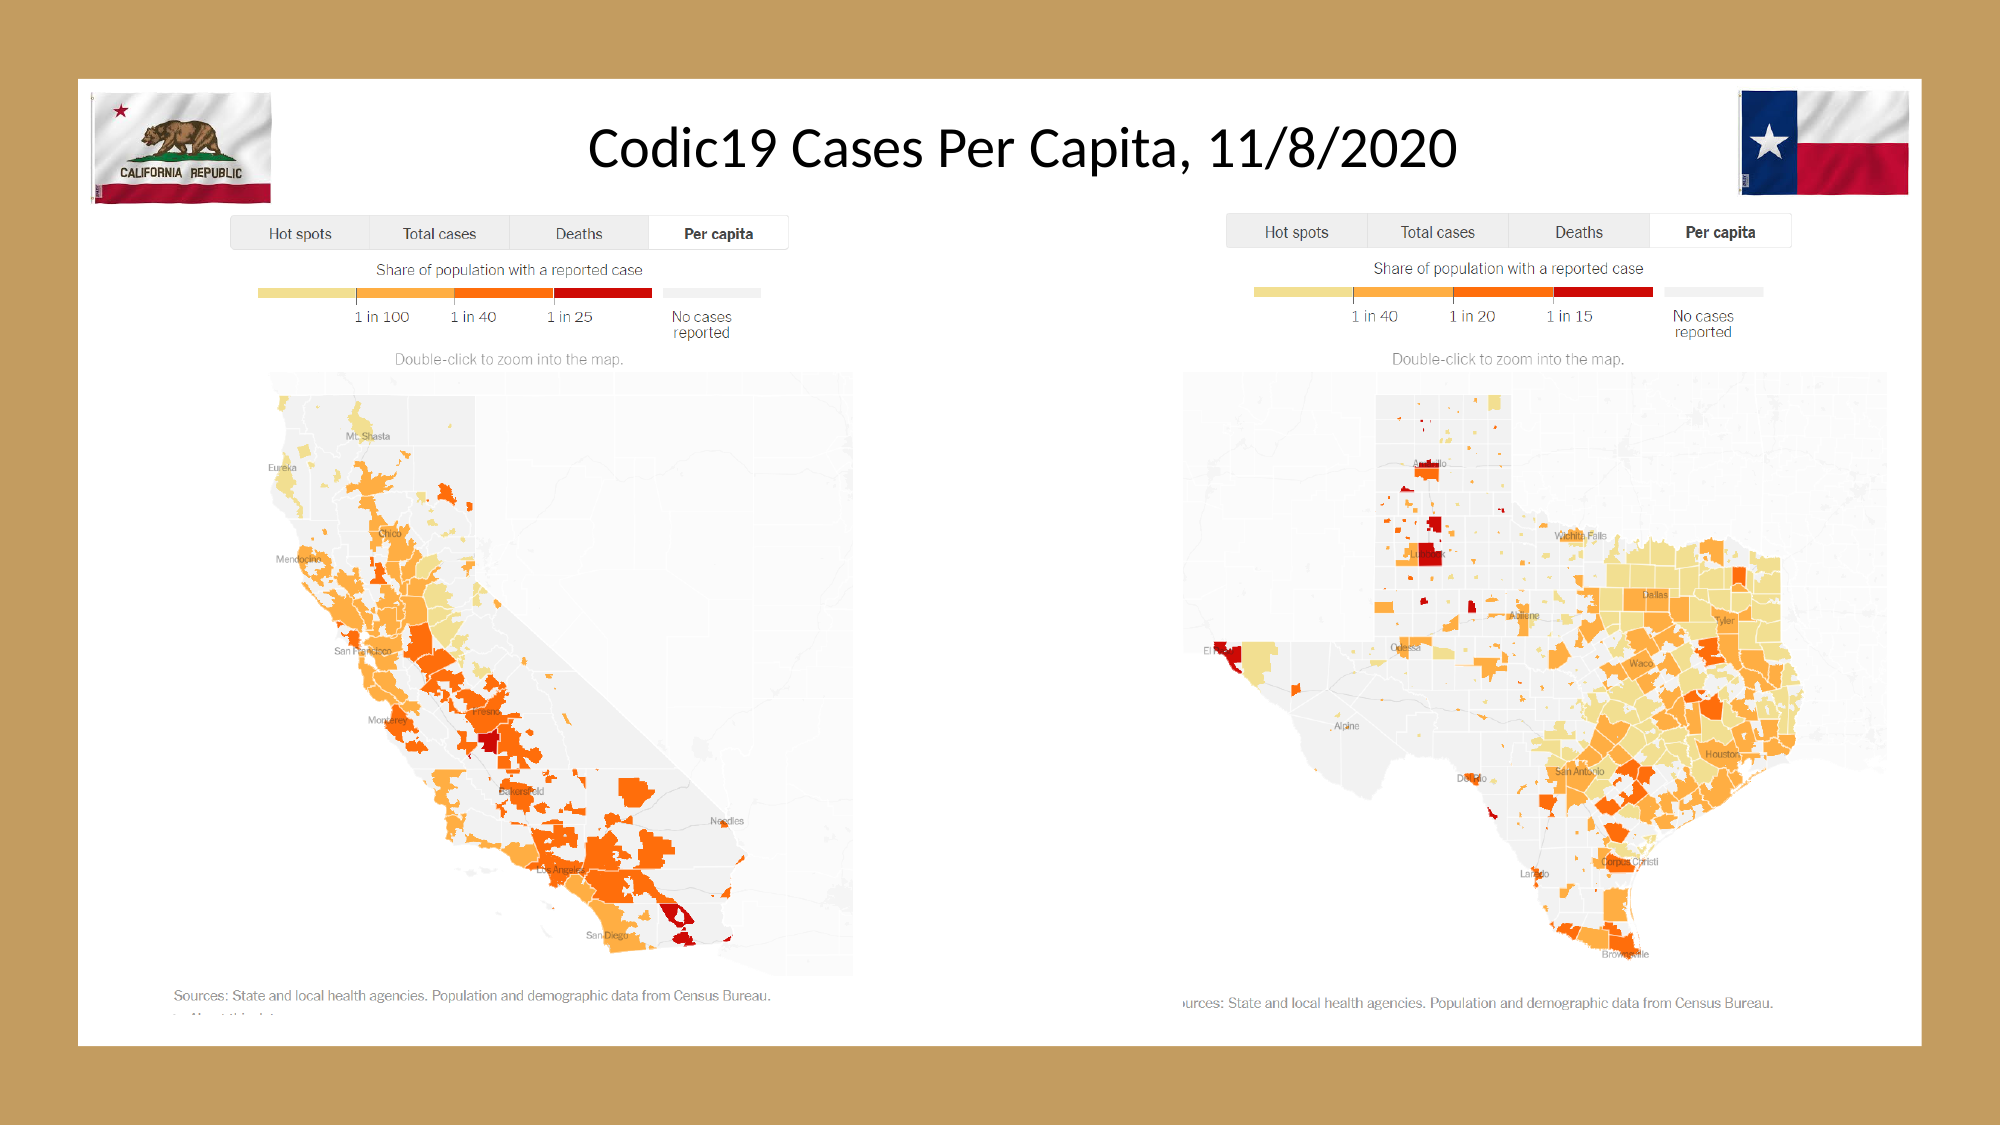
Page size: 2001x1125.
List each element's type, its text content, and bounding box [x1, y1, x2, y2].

picture [1183, 83, 1910, 1019]
text_box [77, 78, 1923, 1047]
text_box Codic19 Cases Per Capita, 11/8/2020 [574, 101, 1516, 187]
text_box [0, 0, 2000, 1125]
picture [89, 92, 853, 1015]
